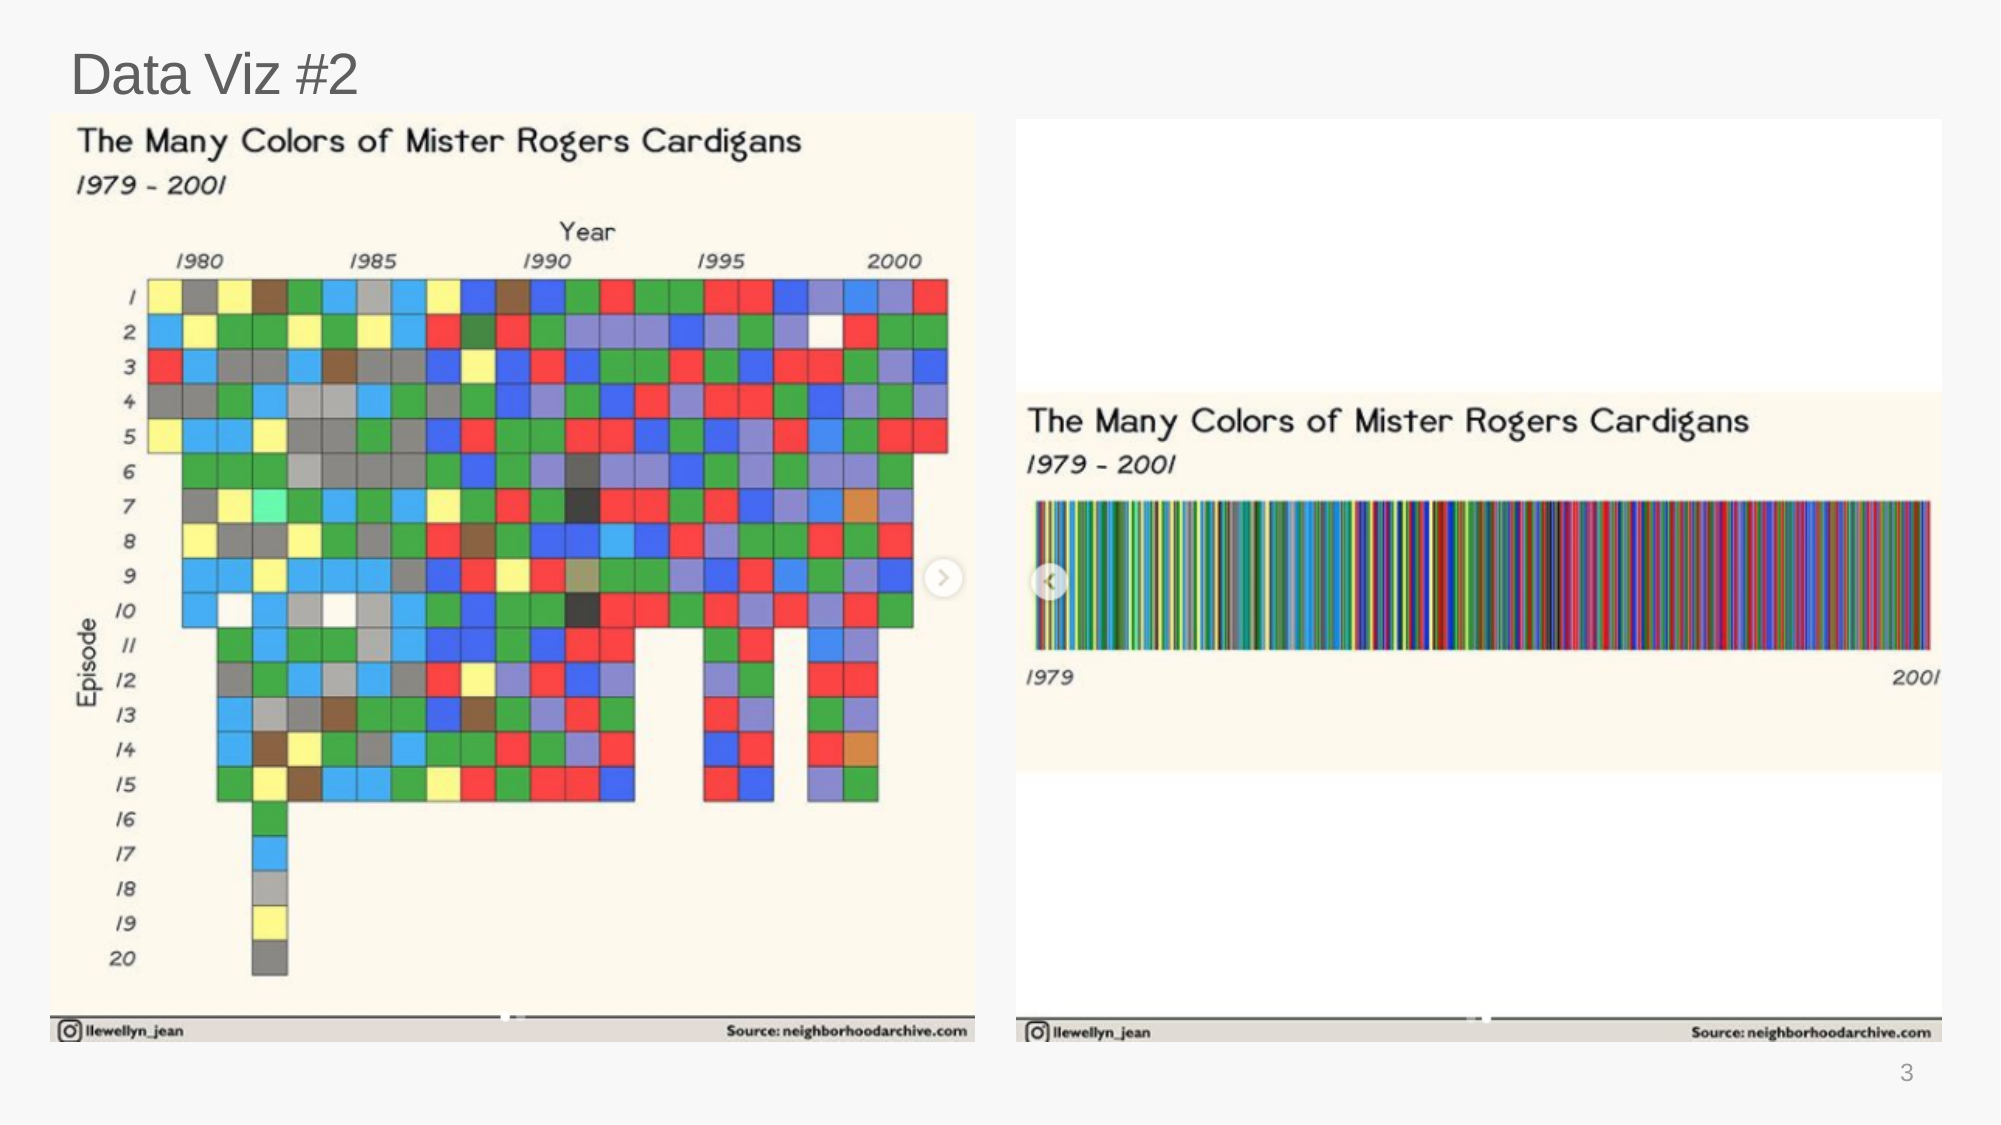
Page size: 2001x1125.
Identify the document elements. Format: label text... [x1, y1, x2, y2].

picture [49, 113, 976, 1042]
picture [1016, 119, 1942, 1042]
title Data Viz #2 [70, 45, 1930, 180]
slide_number 3 [1479, 1049, 1930, 1102]
